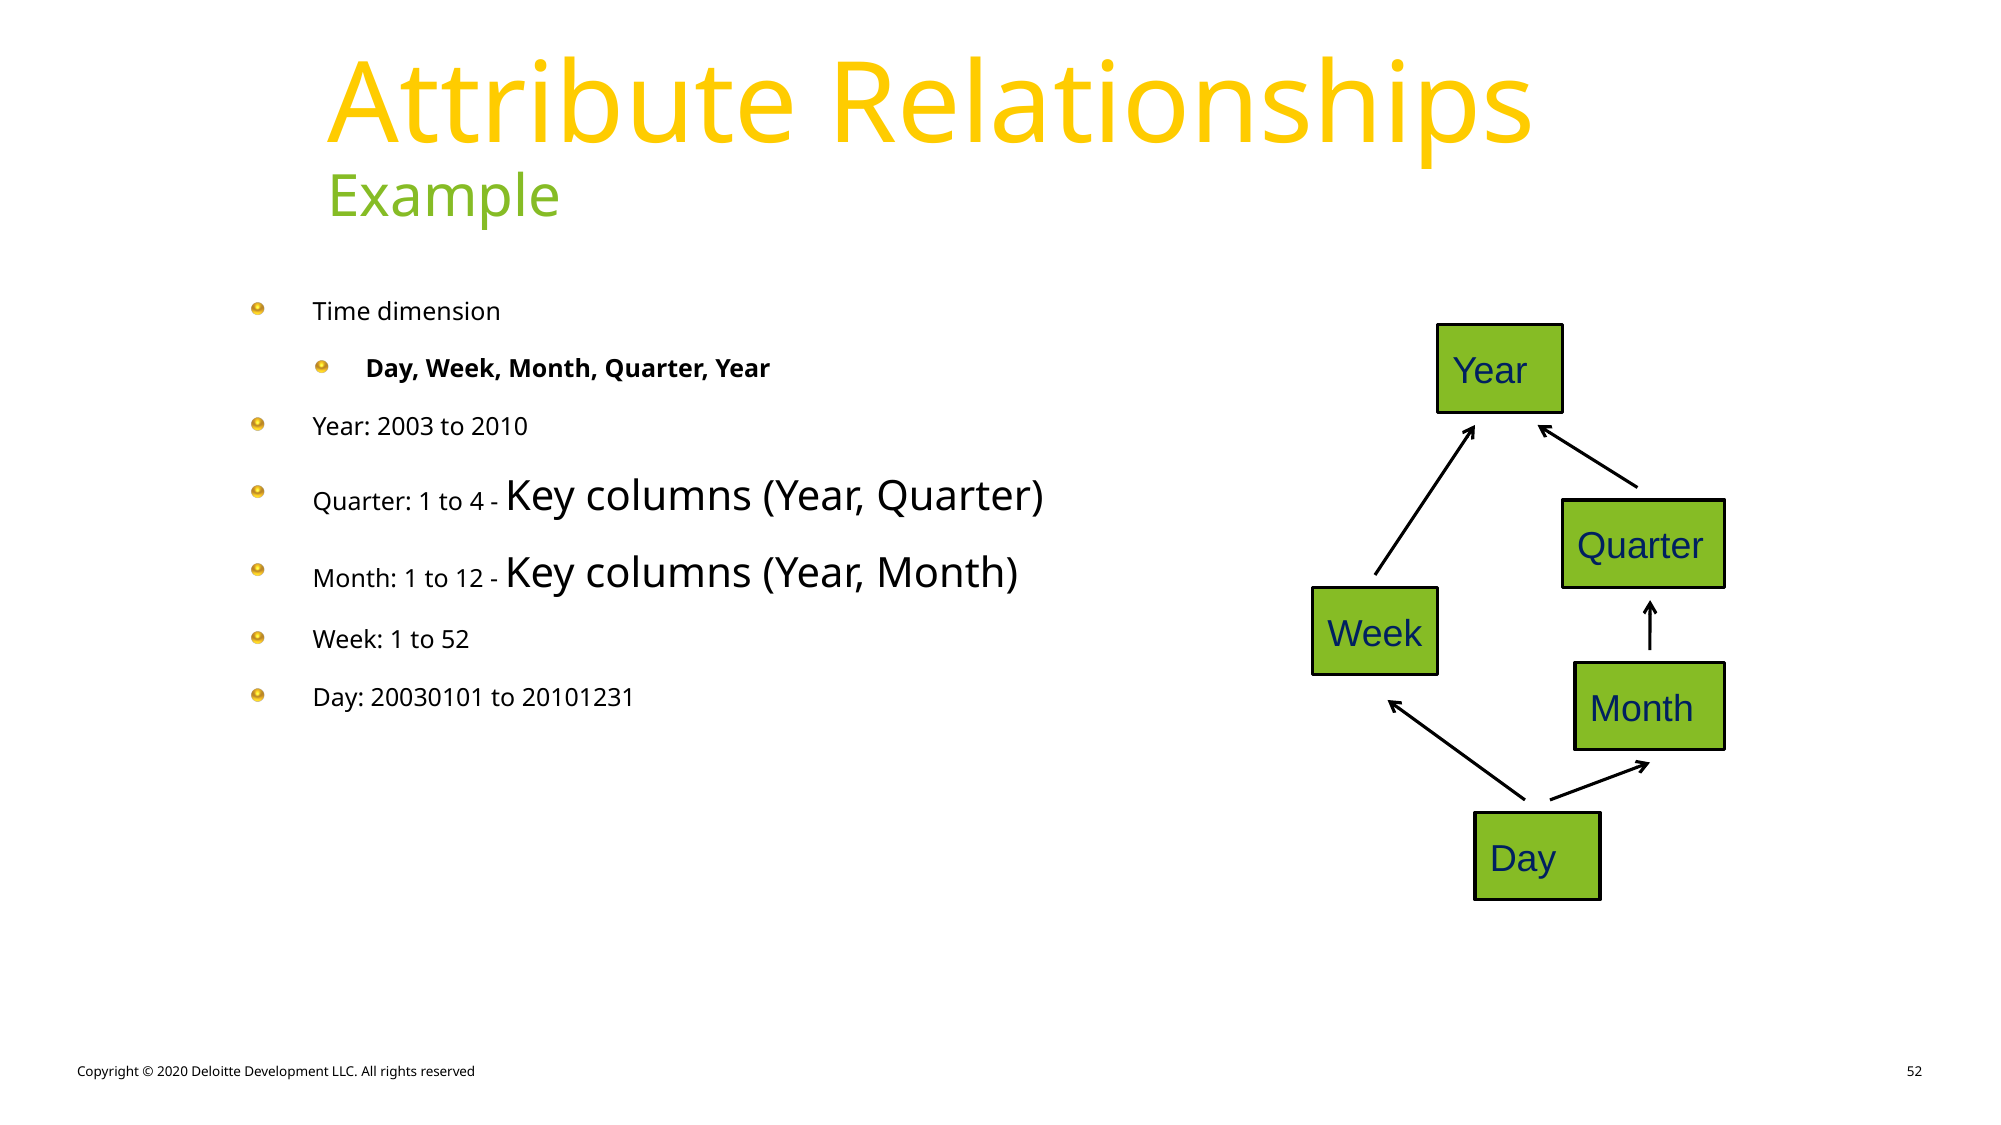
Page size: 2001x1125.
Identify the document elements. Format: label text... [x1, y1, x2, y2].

picture [249, 301, 268, 319]
picture [249, 687, 268, 706]
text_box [1312, 324, 1726, 901]
picture [249, 562, 268, 580]
picture [249, 416, 268, 435]
text_box Attribute Relationships Example [312, 37, 1688, 237]
picture [249, 484, 268, 502]
picture [249, 630, 268, 648]
picture [313, 359, 332, 377]
list Time dimension Day, Week, Month, Quarter, Year Year: 2003 to 2010 Quarter: 1 to 4 - Key columns (Year, Quarter) Month: 1 to 12 - Key columns (Year, Month) Week: 1 to 52 Day: 20030101 to 20101231 [249, 237, 1630, 932]
